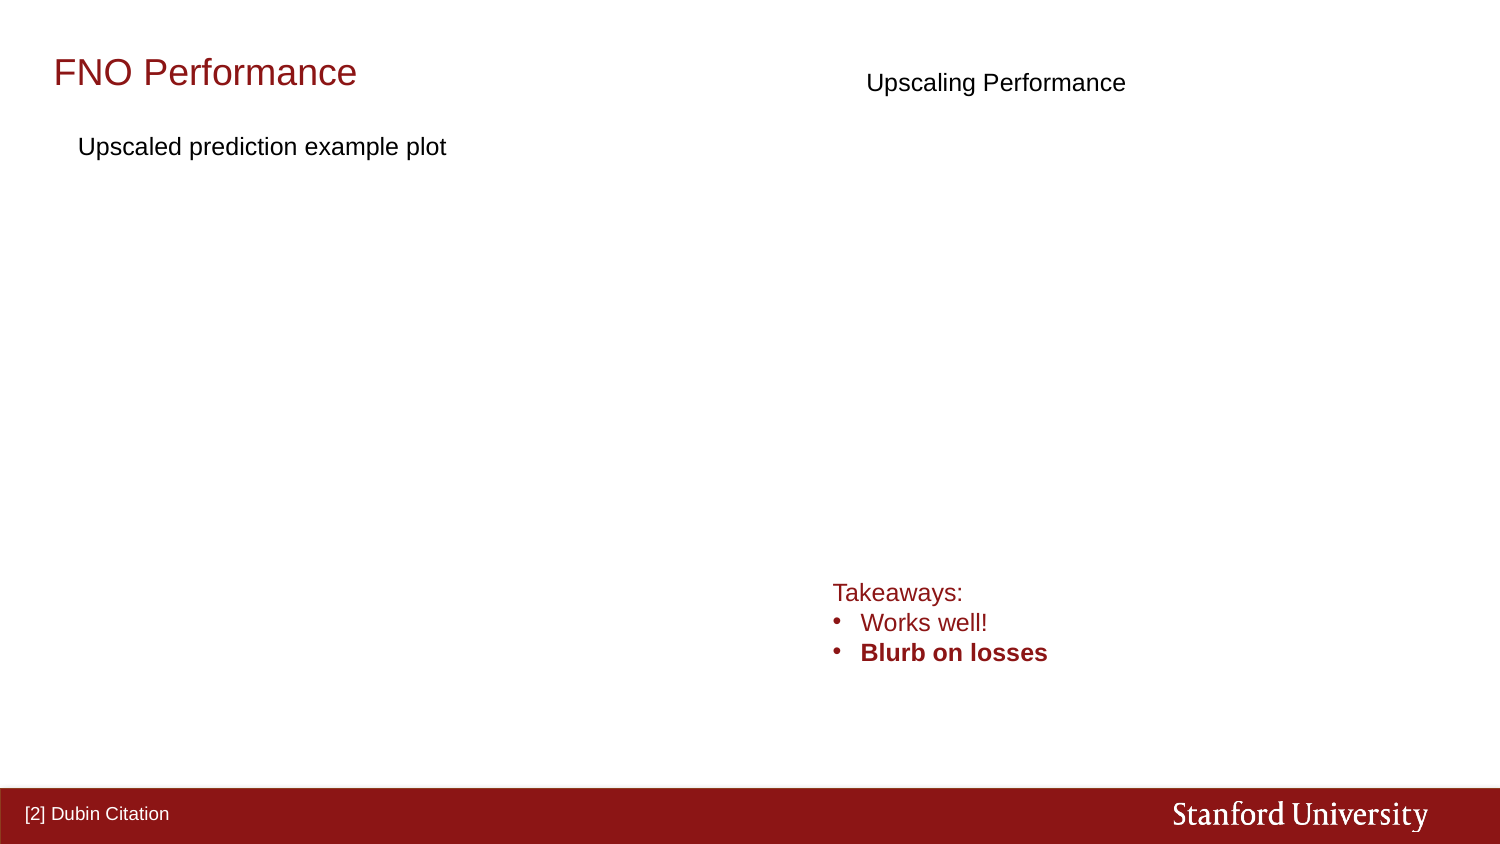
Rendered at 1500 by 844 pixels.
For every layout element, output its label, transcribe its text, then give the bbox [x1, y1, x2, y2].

text_box FNO Performance [39, 40, 1461, 100]
text_box [2] Dubin Citation [9, 794, 943, 832]
text_box Upscaling Performance [851, 58, 1248, 104]
text_box Upscaled prediction example plot [63, 122, 695, 168]
text_box Takeaways: Works well! Blurb on losses [817, 568, 1341, 674]
